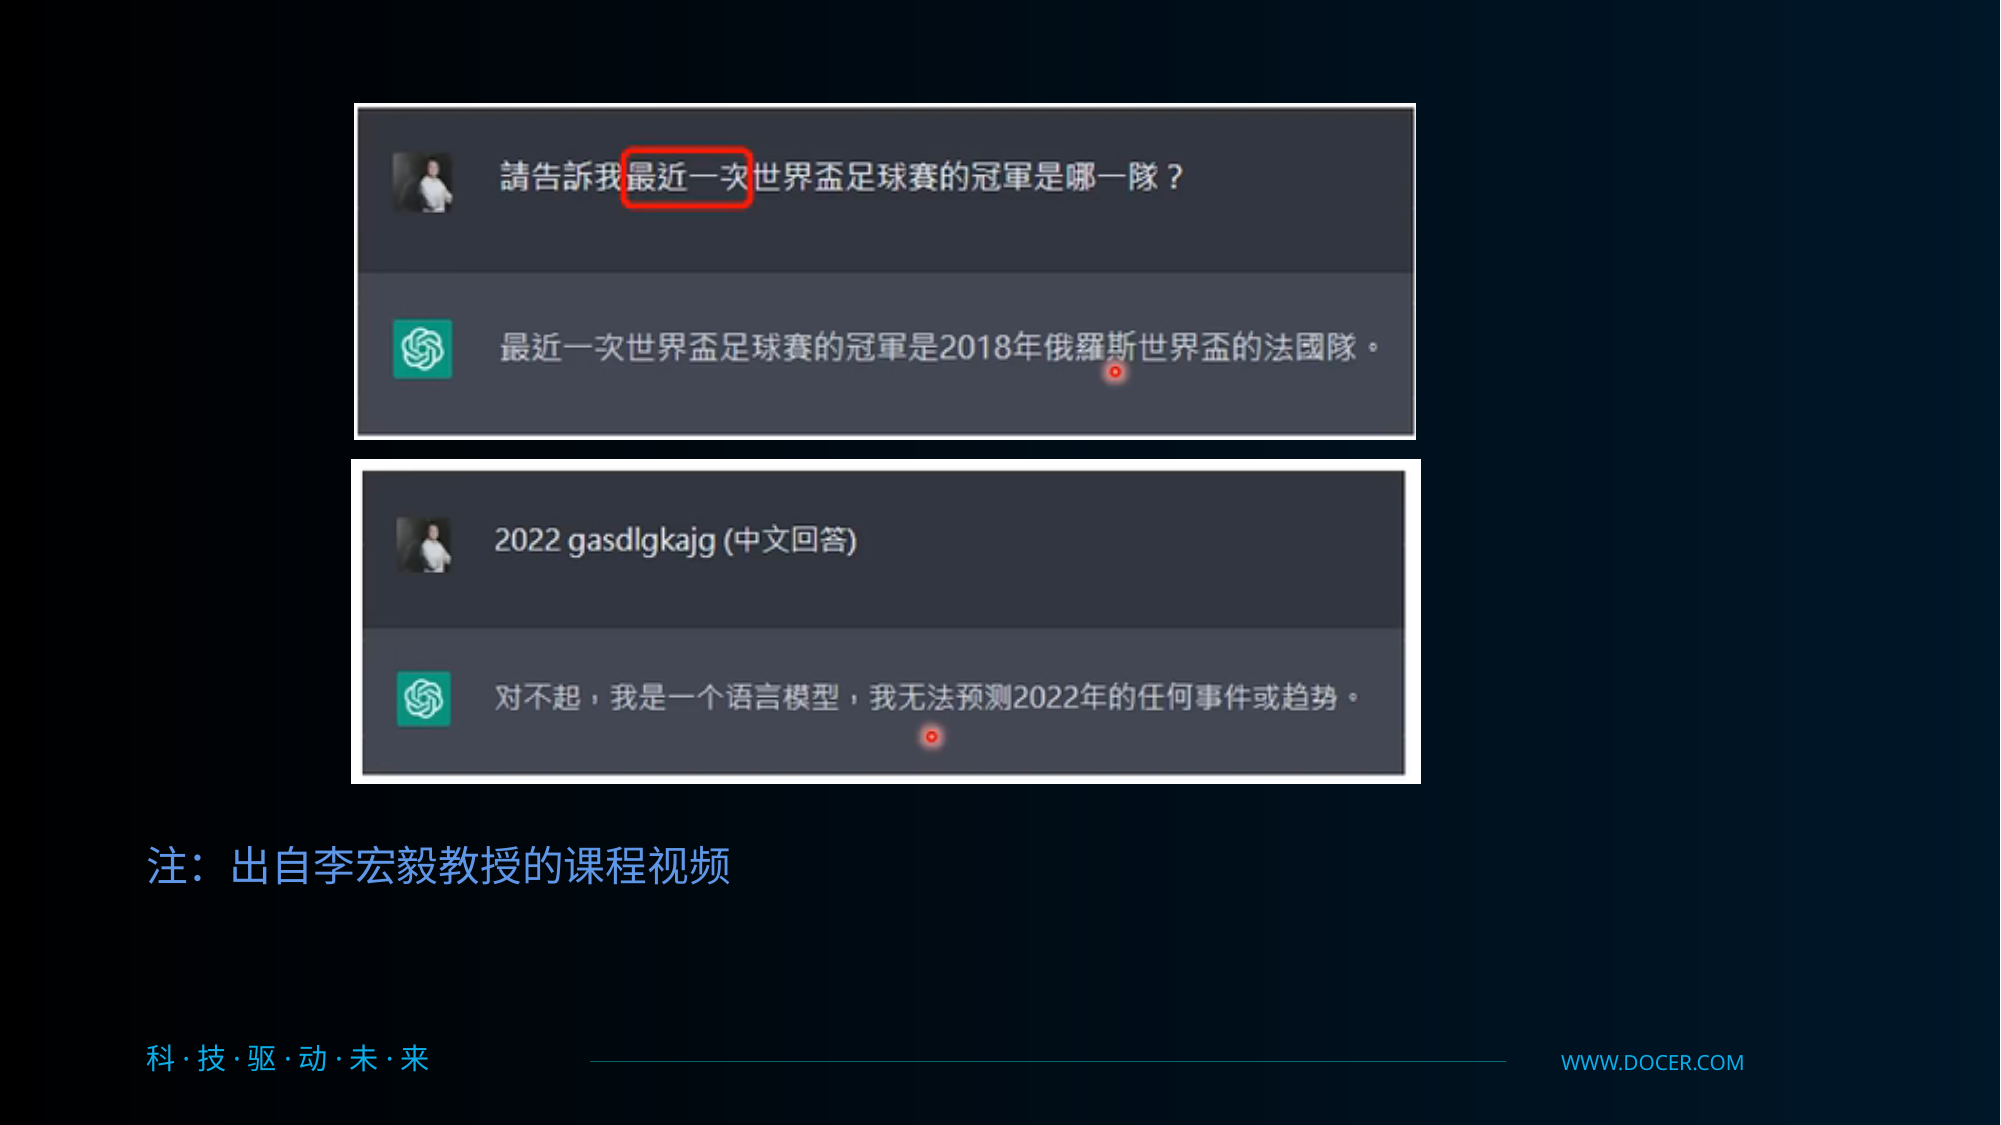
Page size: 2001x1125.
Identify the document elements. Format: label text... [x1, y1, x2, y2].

picture [354, 103, 1416, 440]
text_box 注：出自李宏毅教授的课程视频 [131, 832, 926, 963]
picture [351, 459, 1422, 784]
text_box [131, 1033, 1869, 1084]
